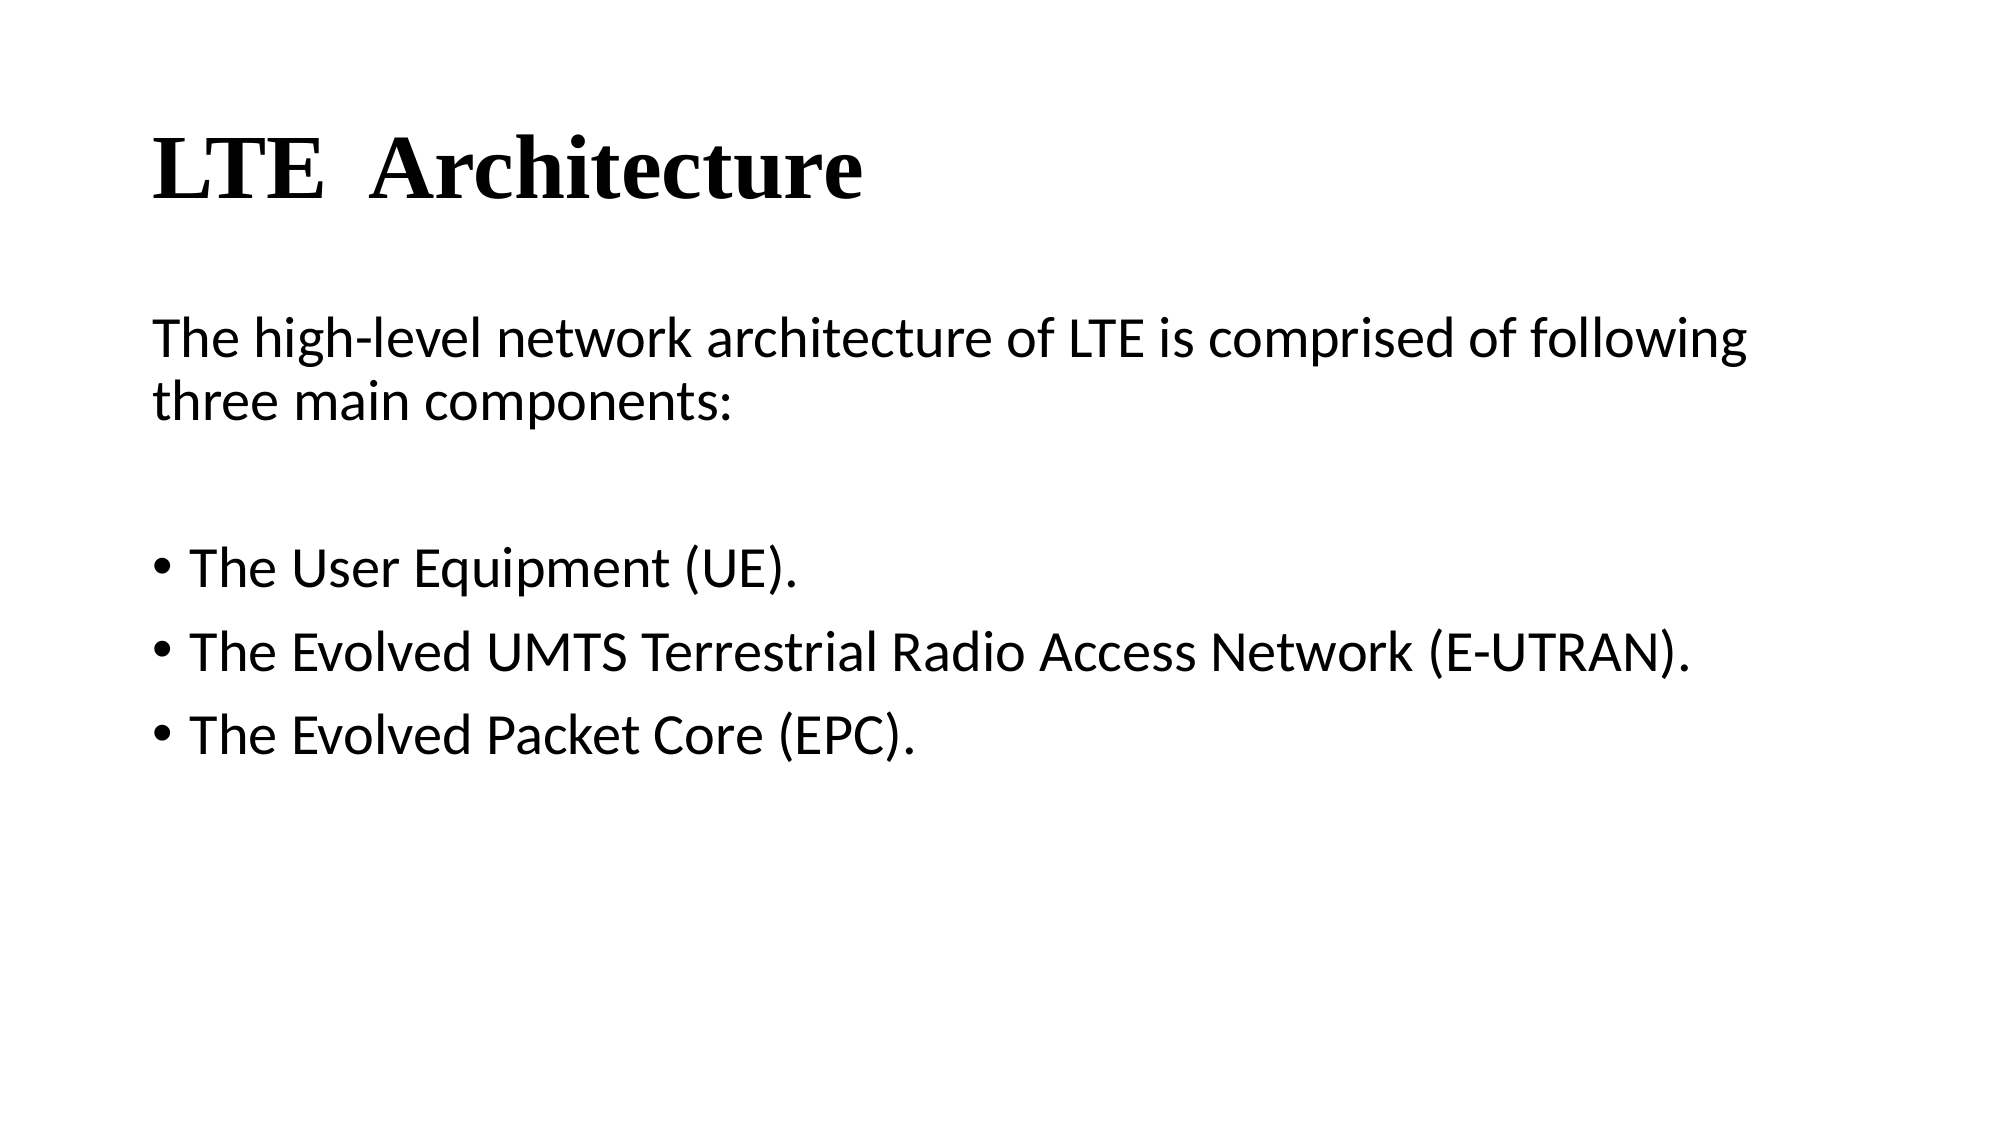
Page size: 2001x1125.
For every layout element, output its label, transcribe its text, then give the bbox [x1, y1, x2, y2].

title LTE Architecture [137, 59, 1863, 278]
list The high-level network architecture of LTE is comprised of following three main components: The User Equipment (UE). The Evolved UMTS Terrestrial Radio Access Network (E-UTRAN). The Evolved Packet Core (EPC). [137, 299, 1863, 1014]
